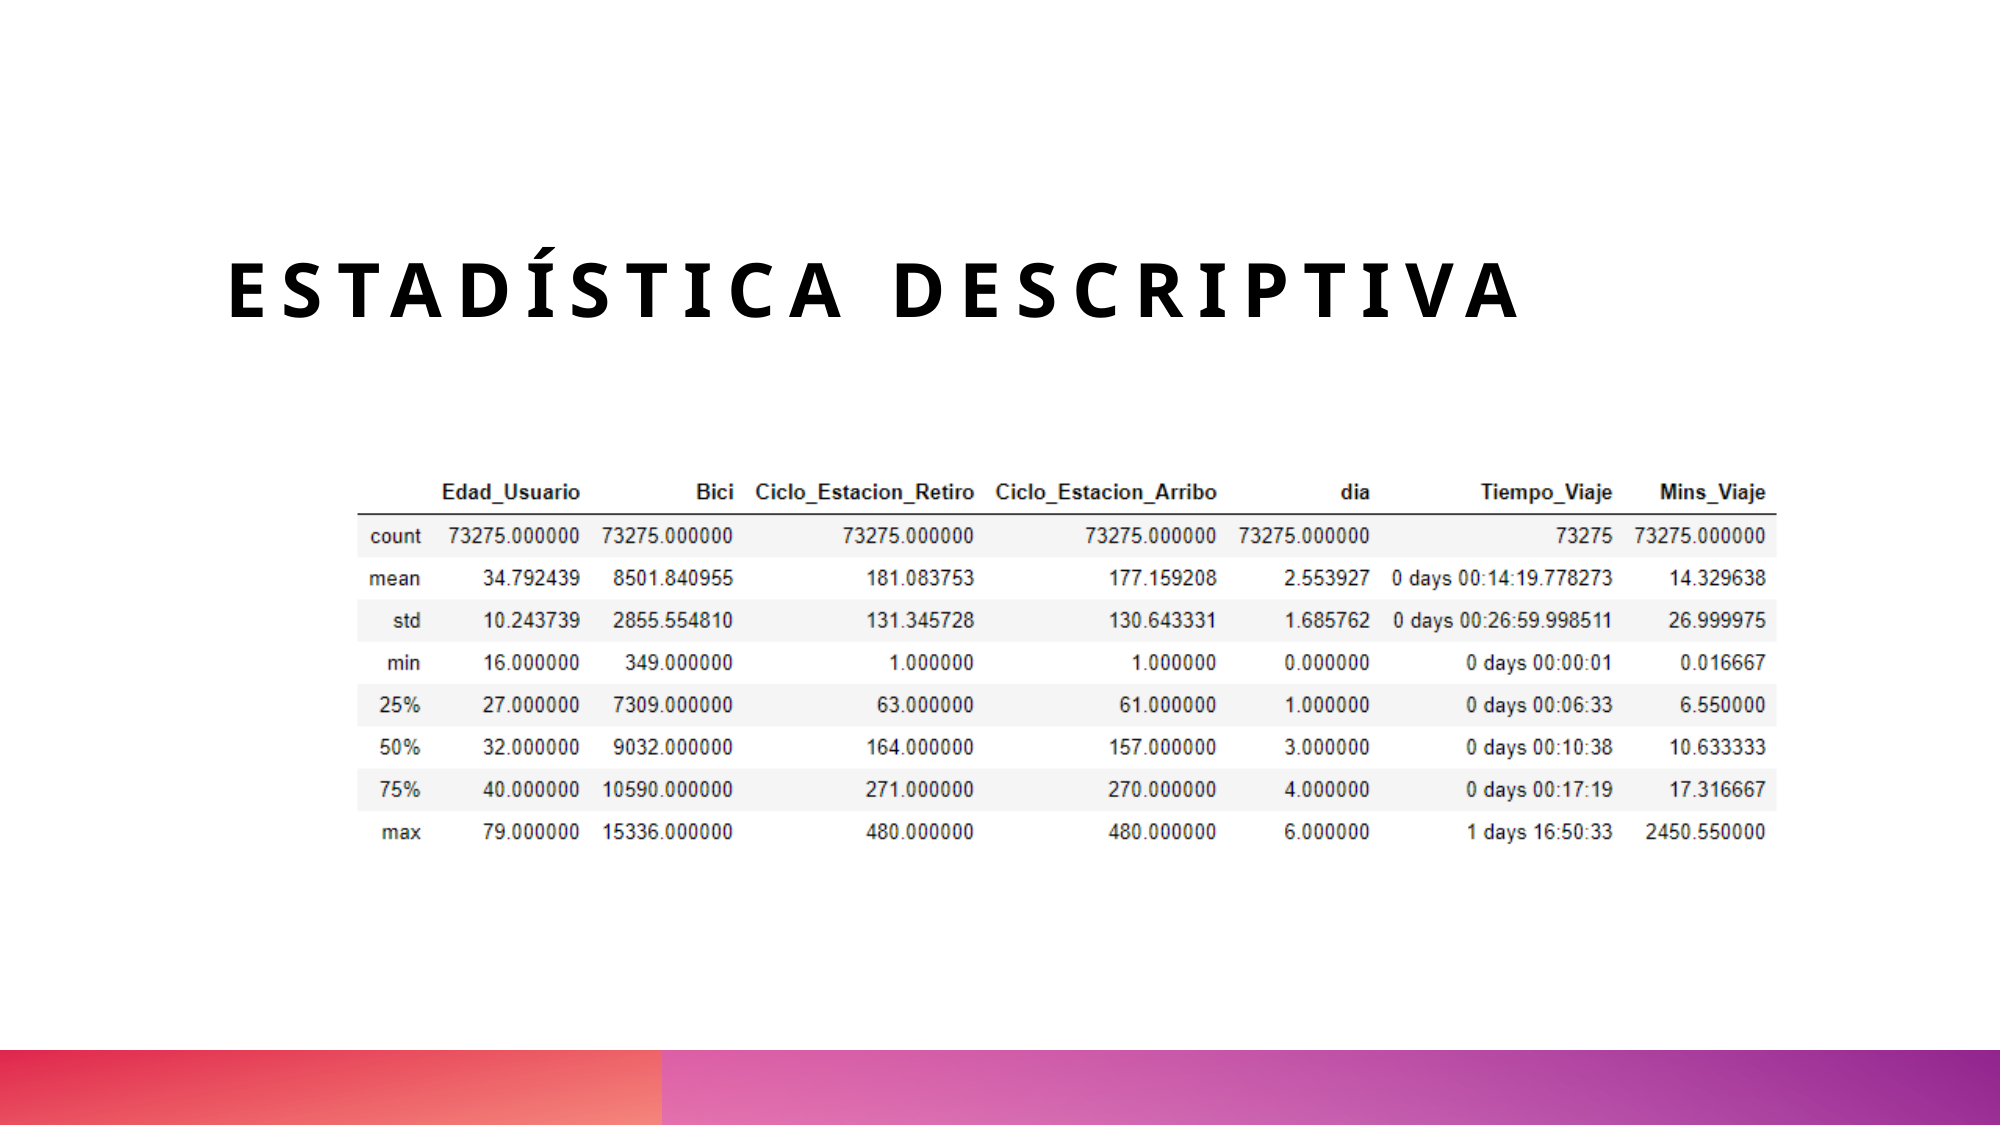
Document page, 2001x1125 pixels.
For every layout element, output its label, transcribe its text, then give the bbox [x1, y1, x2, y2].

title Estadística descriptiva [225, 130, 1905, 333]
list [350, 476, 1780, 866]
